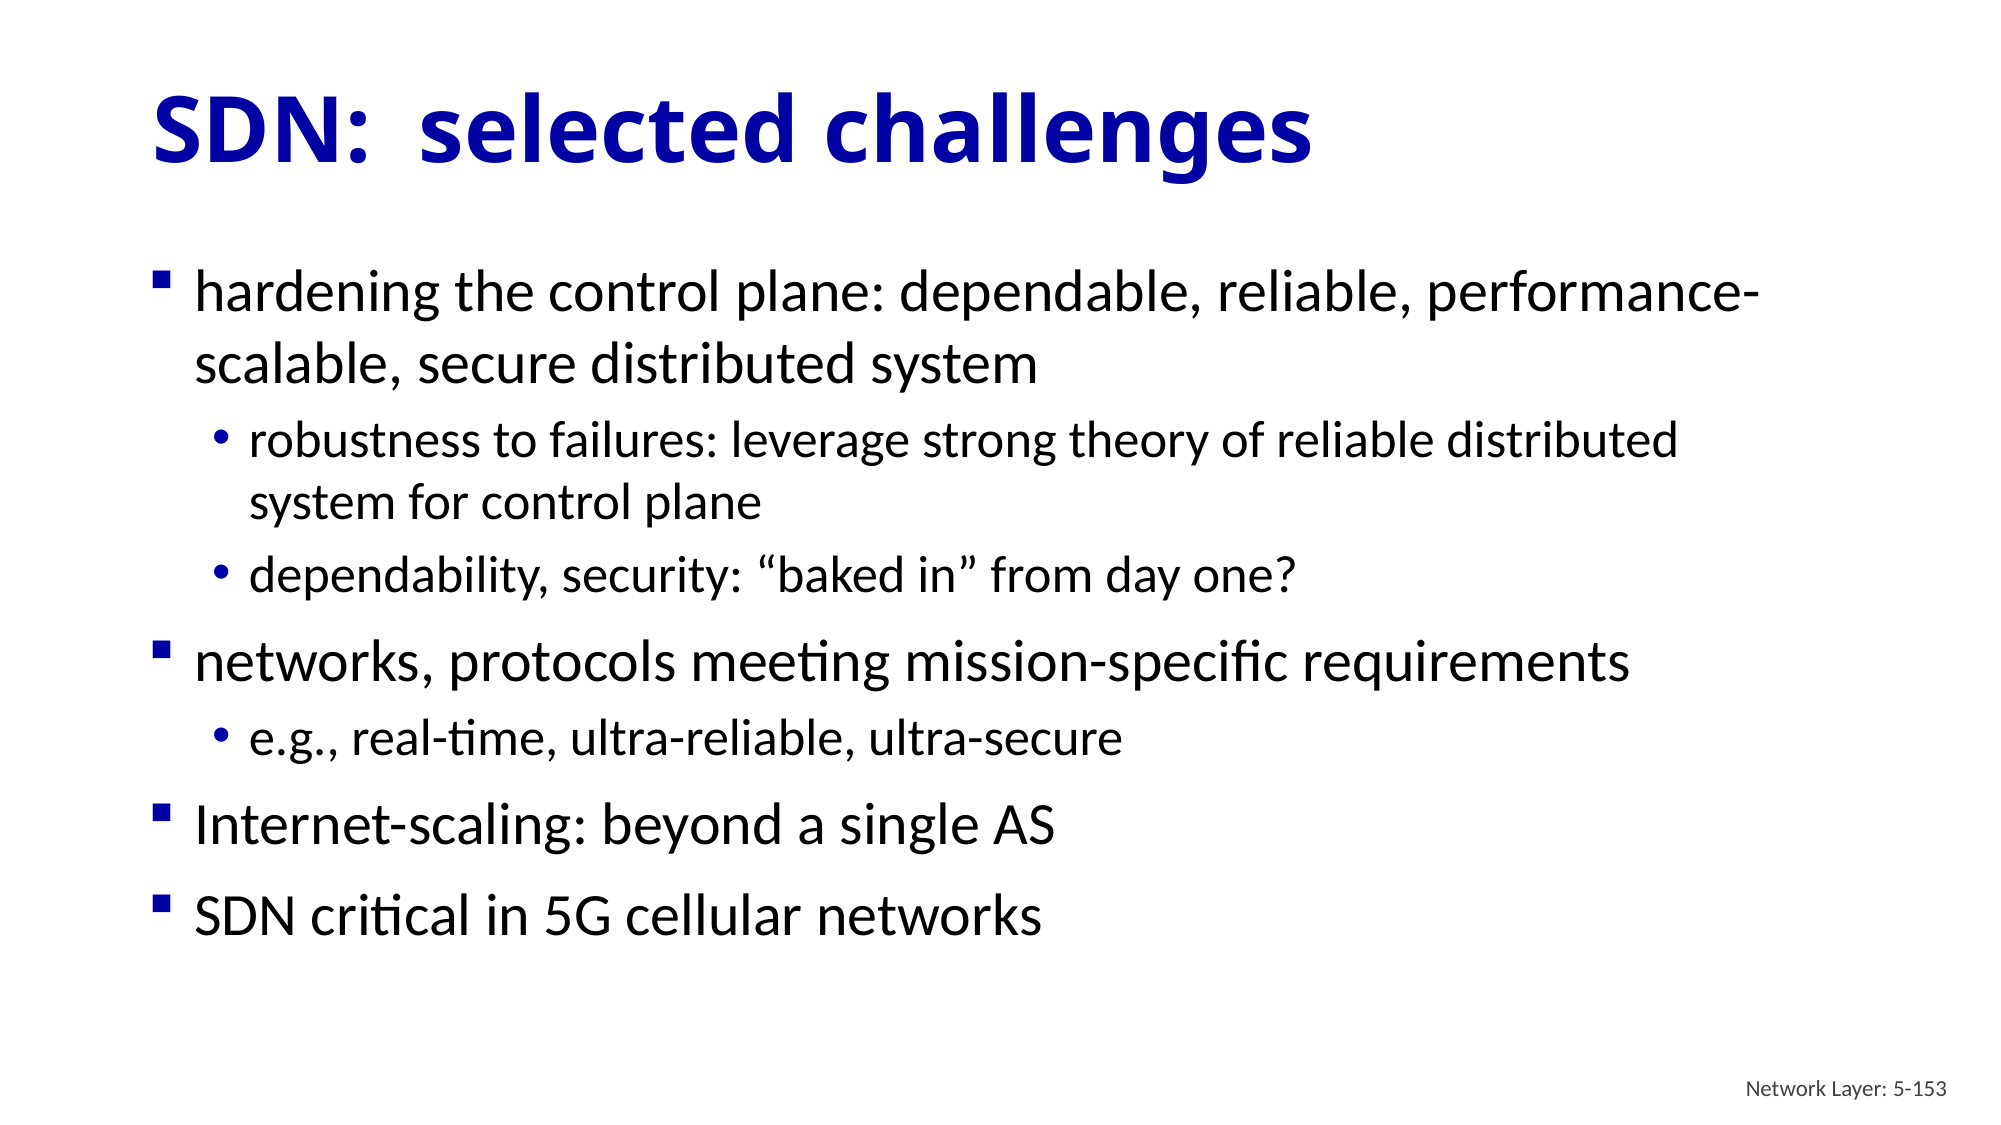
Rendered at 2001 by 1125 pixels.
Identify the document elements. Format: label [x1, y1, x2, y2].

list [123, 243, 1849, 958]
title [137, 59, 1863, 207]
slide_number [1512, 1056, 1963, 1117]
